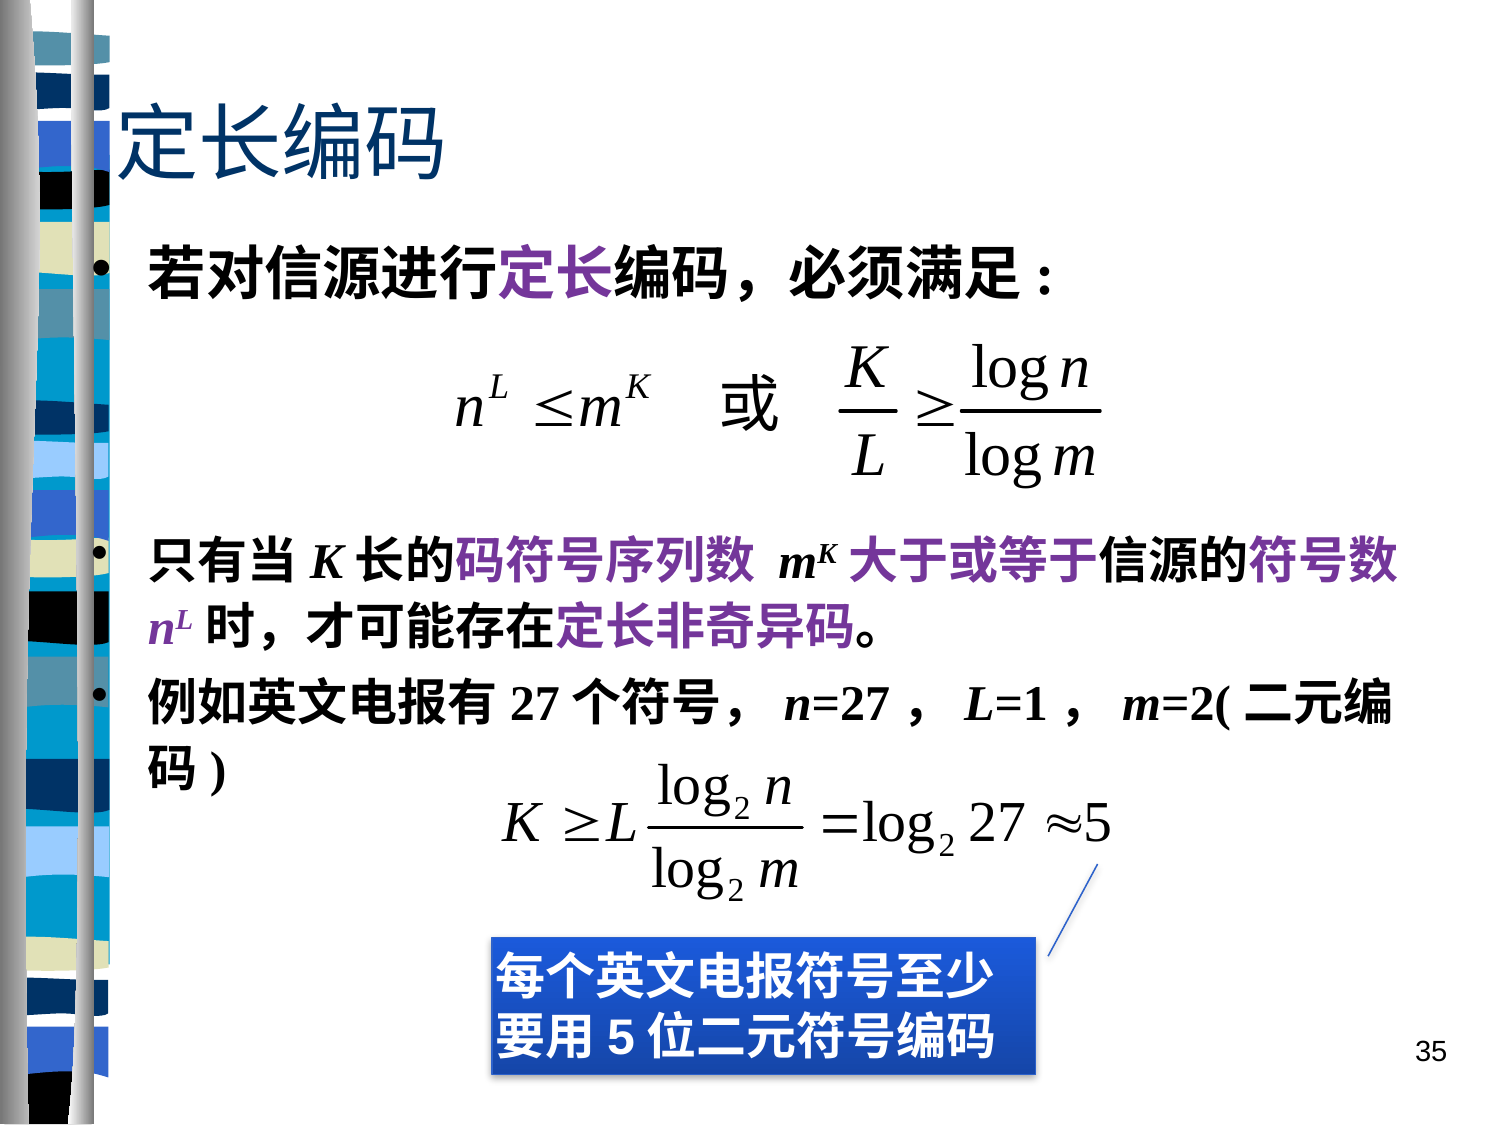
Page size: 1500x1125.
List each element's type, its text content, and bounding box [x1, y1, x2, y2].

title 定长编码 [100, 46, 1376, 234]
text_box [445, 327, 1114, 500]
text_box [491, 749, 1120, 915]
text_box 每个英文电报符号至少要用5位二元符号编码 [1047, 924, 1067, 957]
text_box 只有当K长的码符号序列数 mK大于或等于信源的符号数nL时，才可能存在定长非奇异码。 例如英文电报有27个符号，n=27，L=1，m=2(二元编码) [76, 515, 1447, 764]
text_box 若对信源进行定长编码，必须满足: [76, 220, 1375, 315]
text_box 每个英文电报符号至少要用5位二元符号编码 [491, 937, 1036, 1075]
slide_number 35 [1149, 1024, 1463, 1101]
